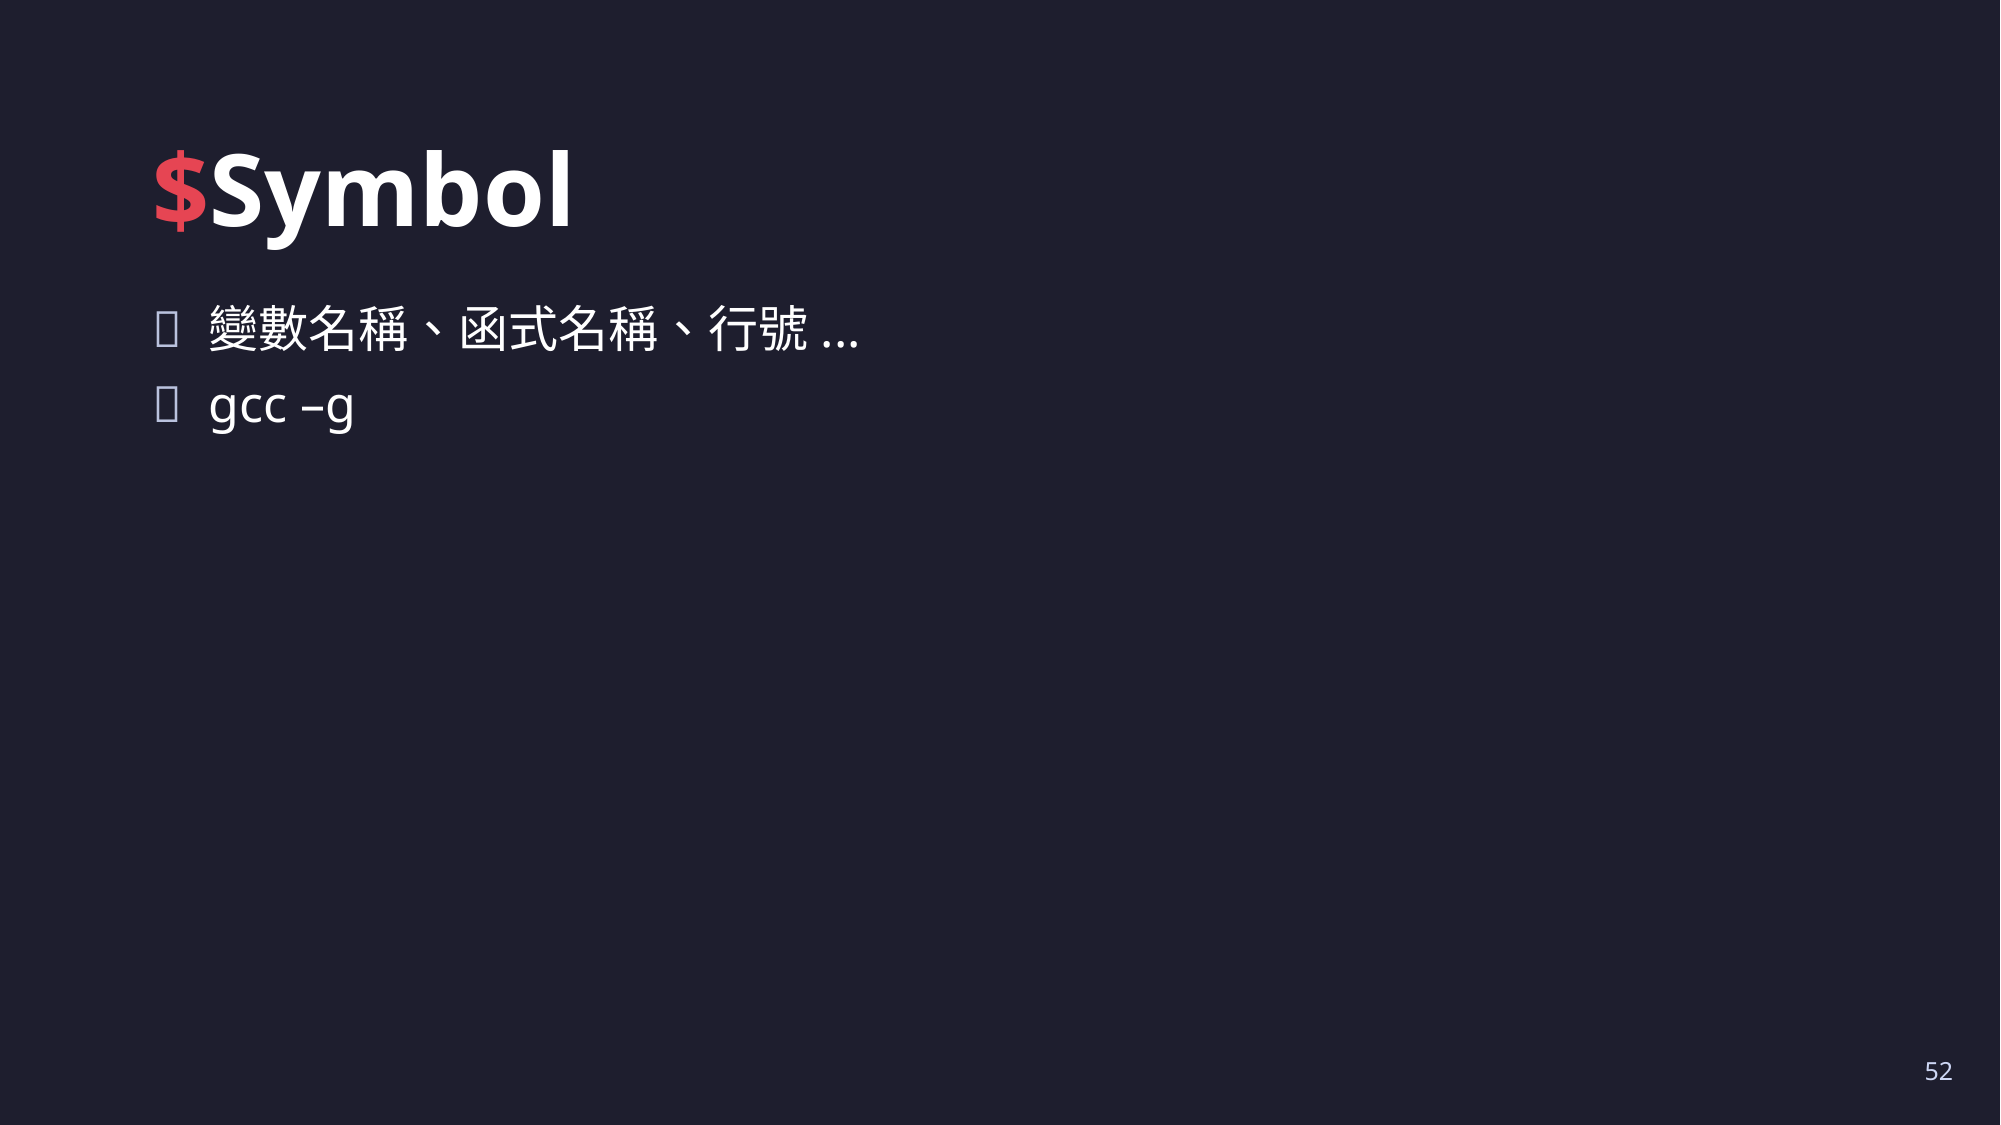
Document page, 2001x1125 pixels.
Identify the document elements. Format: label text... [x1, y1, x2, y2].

list 變數名稱、函式名稱、行號... gcc –g [137, 296, 1863, 1014]
title $Symbol [137, 117, 1863, 271]
slide_number 52 [1518, 1042, 1969, 1103]
